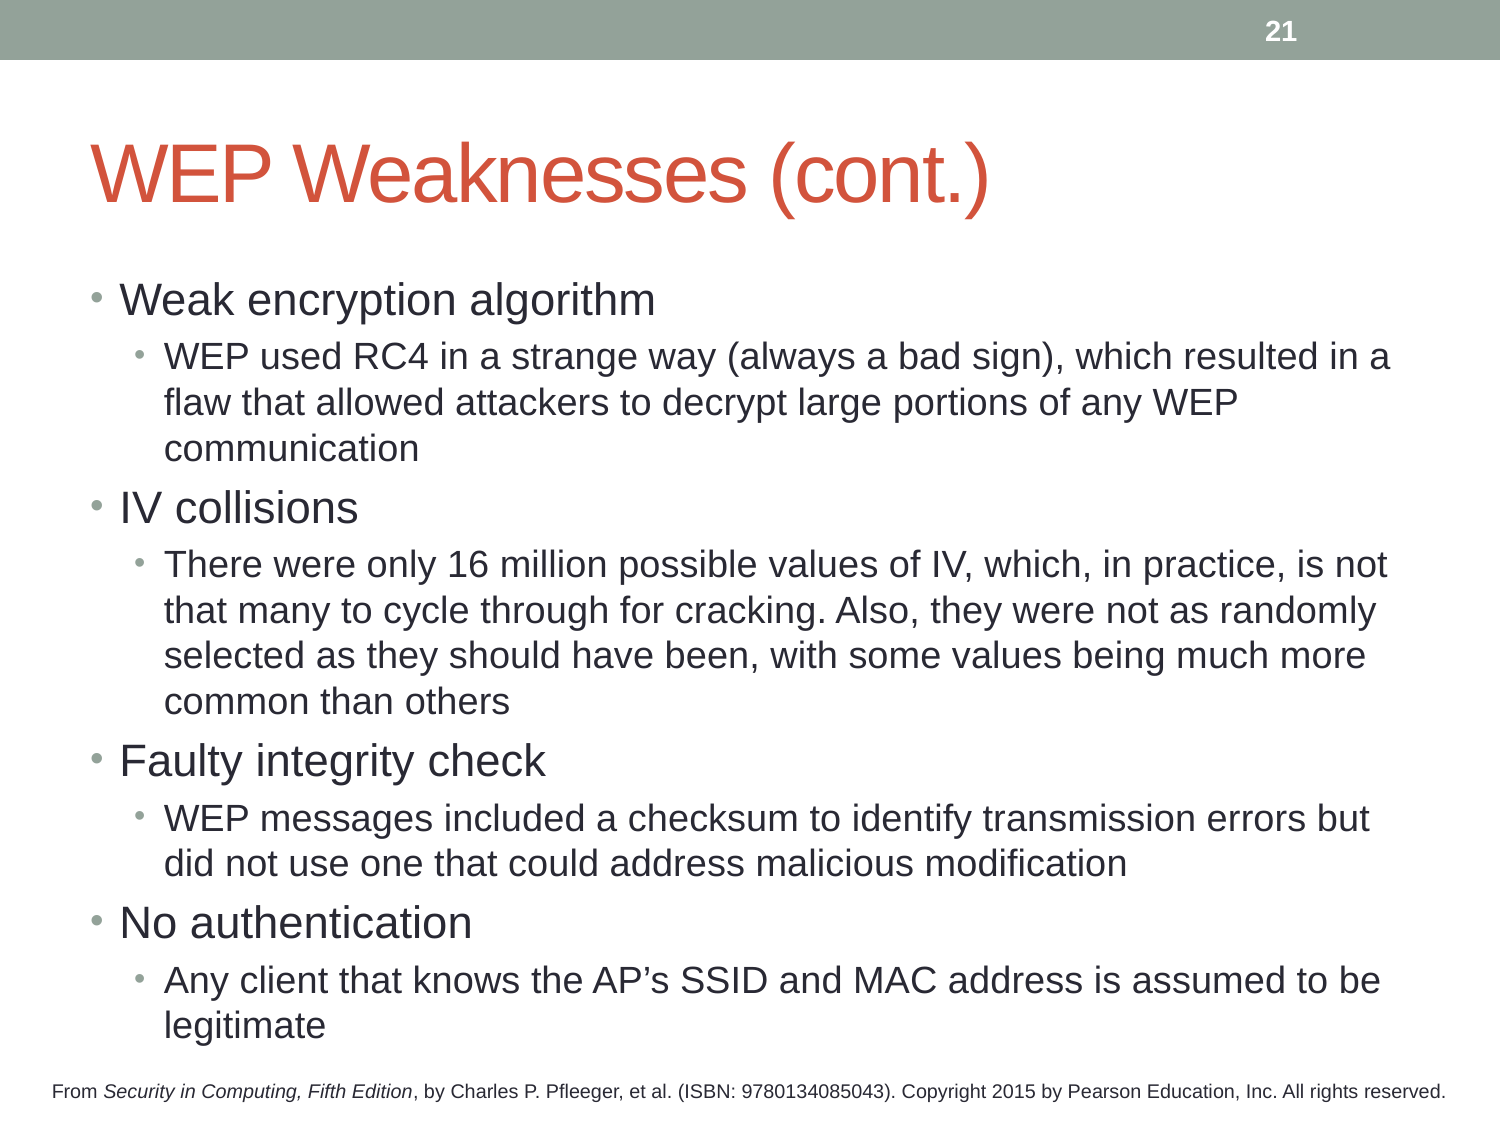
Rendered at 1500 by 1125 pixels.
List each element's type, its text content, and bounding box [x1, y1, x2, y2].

title WEP Weaknesses (cont.) [75, 87, 1425, 250]
footer From Security in Computing, Fifth Edition, by Charles P. Pfleeger, et al. (ISBN: 9780134085043). Copyright 2015 by Pearson Education, Inc. All rights reserved. [0, 1075, 1500, 1125]
list Weak encryption algorithm WEP used RC4 in a strange way (always a bad sign), which resulted in a flaw that allowed attackers to decrypt large portions of any WEP communication IV collisions There were only 16 million possible values of IV, which, in practice, is not that many to cycle through for cracking. Also, they were not as randomly selected as they should have been, with some values being much more common than others Faulty integrity check WEP messages included a checksum to identify transmission errors but did not use one that could address malicious modification No authentication Any client that knows the AP’s SSID and MAC address is assumed to be legitimate [75, 262, 1425, 1063]
slide_number 21 [1250, 3, 1425, 57]
